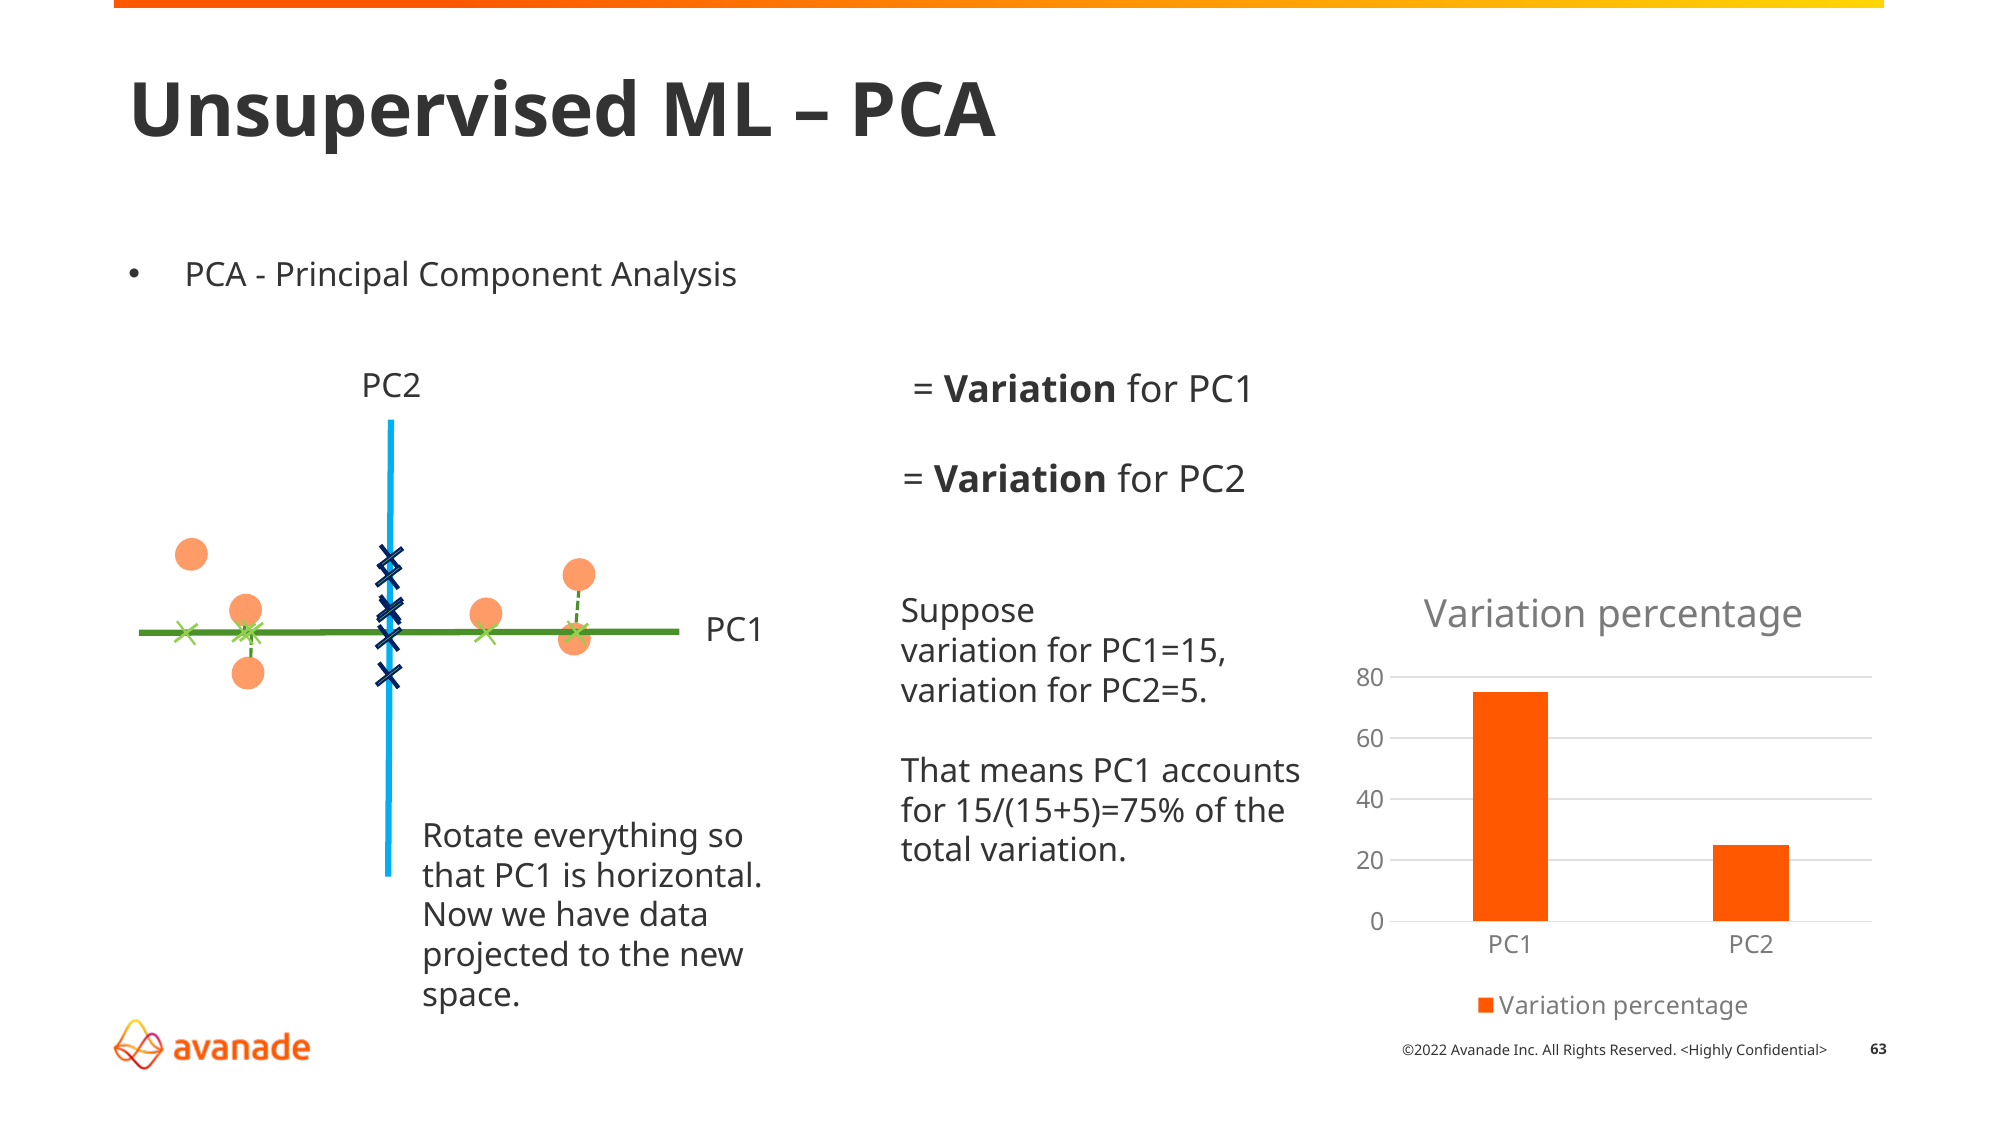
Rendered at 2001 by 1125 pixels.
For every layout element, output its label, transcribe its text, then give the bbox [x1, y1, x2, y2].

title Unsupervised ML – PCA [113, 64, 1883, 228]
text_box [204, 356, 780, 828]
chart [1345, 556, 1883, 1029]
text_box Suppose variation for PC1=15, variation for PC2=5. That means PC1 accounts for 15/(15+5)=75% of the total variation. [886, 581, 1321, 876]
text_box Rotate everything so that PC1 is horizontal. Now we have data projected to the new space. [407, 806, 829, 1021]
list PCA - Principal Component Analysis [113, 249, 1883, 414]
picture [93, 999, 339, 1090]
